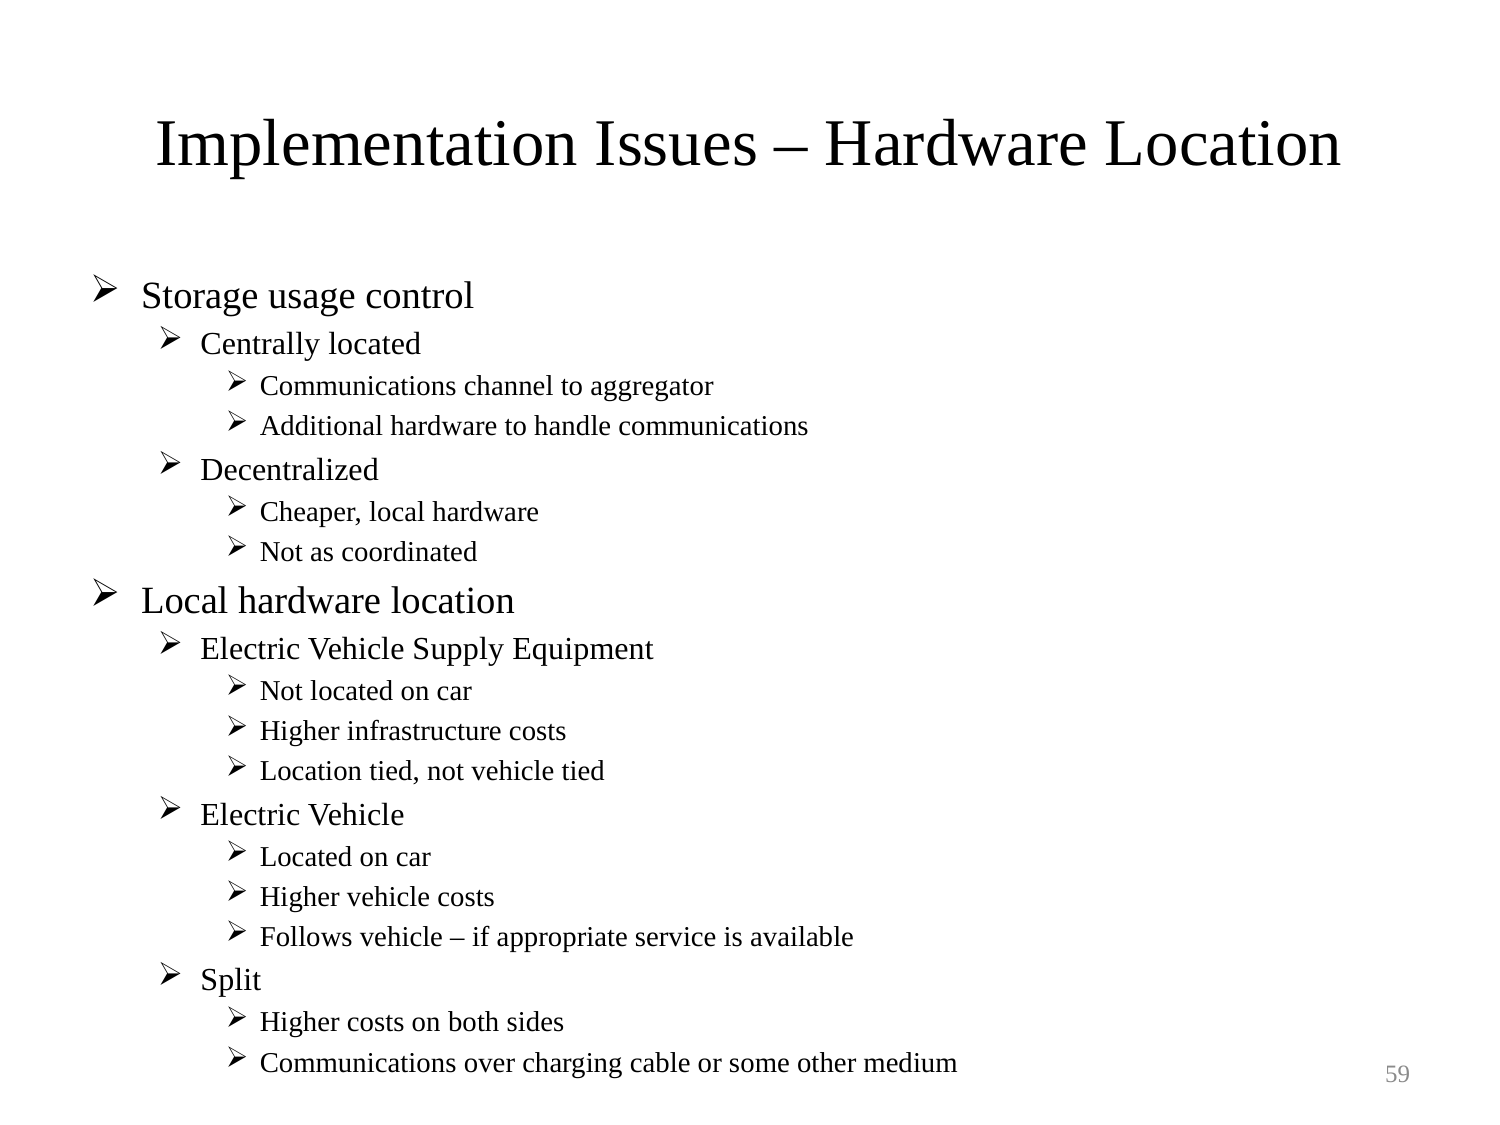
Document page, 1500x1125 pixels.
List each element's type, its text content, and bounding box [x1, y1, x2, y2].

list Storage usage control Centrally located Communications channel to aggregator Additional hardware to handle communications Decentralized Cheaper, local hardware Not as coordinated Local hardware location Electric Vehicle Supply Equipment Not located on car Higher infrastructure costs Location tied, not vehicle tied Electric Vehicle Located on car Higher vehicle costs Follows vehicle – if appropriate service is available Split Higher costs on both sides Communications over charging cable or some other medium [75, 262, 1425, 1088]
title Implementation Issues – Hardware Location [75, 45, 1425, 233]
slide_number 59 [1074, 1042, 1425, 1103]
